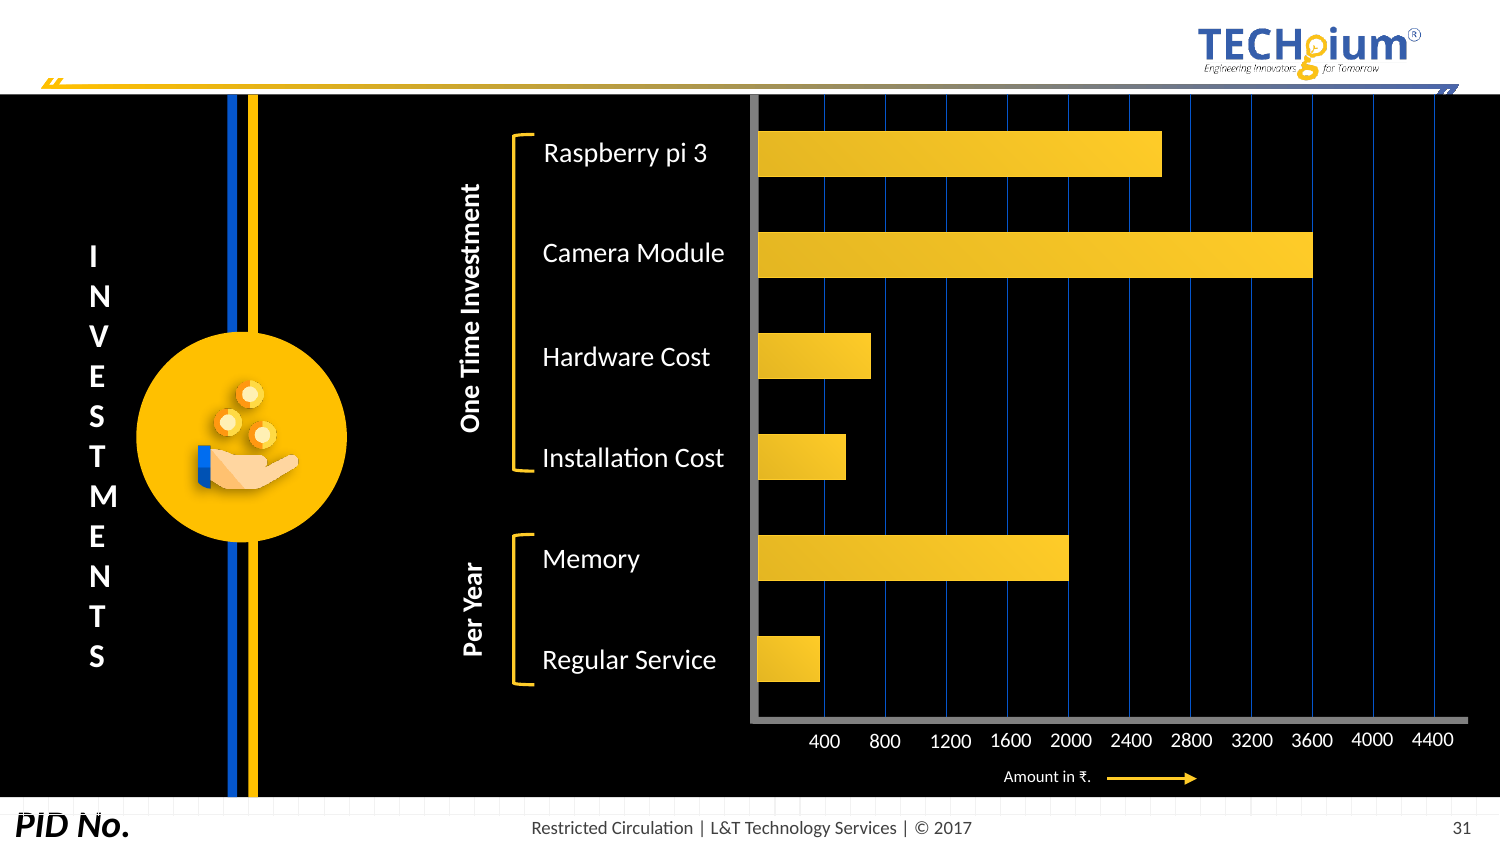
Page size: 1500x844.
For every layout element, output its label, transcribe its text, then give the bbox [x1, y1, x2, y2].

picture [1192, 20, 1430, 84]
text_box INVESTMENTS [74, 227, 113, 681]
text_box [135, 330, 348, 544]
text_box Memory [535, 533, 739, 582]
text_box Regular Service [535, 634, 741, 683]
text_box [512, 532, 535, 687]
text_box Installation Cost [527, 432, 749, 481]
picture [193, 380, 303, 489]
text_box Per Year [446, 547, 495, 672]
text_box [0, 93, 1500, 798]
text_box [749, 94, 1469, 724]
text_box Amount in ₹. [989, 761, 1126, 794]
text_box Camera Module [535, 227, 749, 276]
text_box One Time Investment [443, 169, 493, 448]
text_box [247, 543, 259, 798]
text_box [794, 718, 1487, 761]
text_box [247, 94, 259, 332]
text_box Raspberry pi 3 [529, 126, 741, 176]
text_box Hardware Cost [535, 331, 729, 380]
text_box [512, 132, 535, 473]
text_box [227, 543, 238, 798]
text_box [226, 94, 238, 331]
